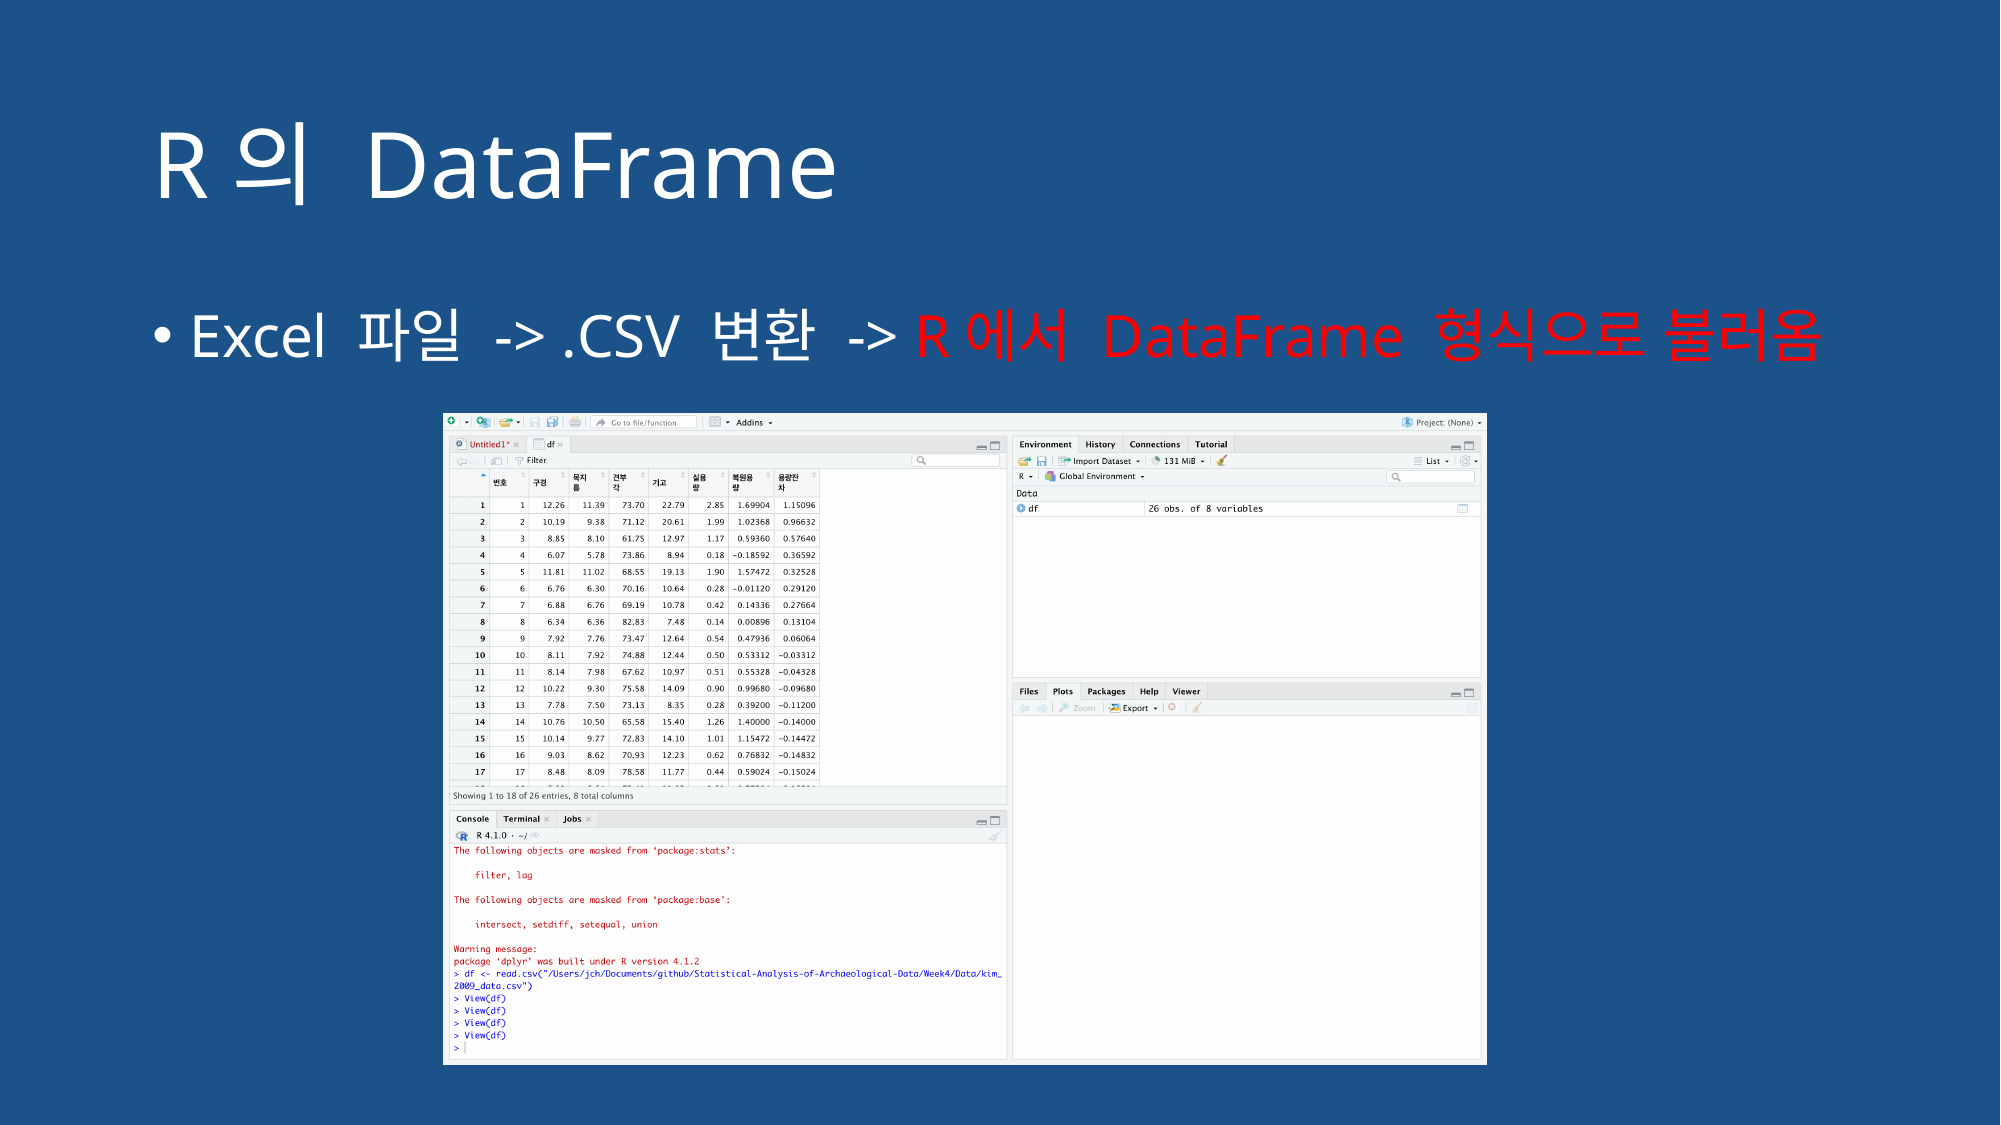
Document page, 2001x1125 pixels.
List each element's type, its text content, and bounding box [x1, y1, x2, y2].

picture [443, 413, 1487, 1066]
list Excel 파일 -> .CSV 변환 -> R에서 DataFrame 형식으로 불러옴 [137, 299, 1863, 1014]
title R의 DataFrame [137, 59, 1863, 278]
